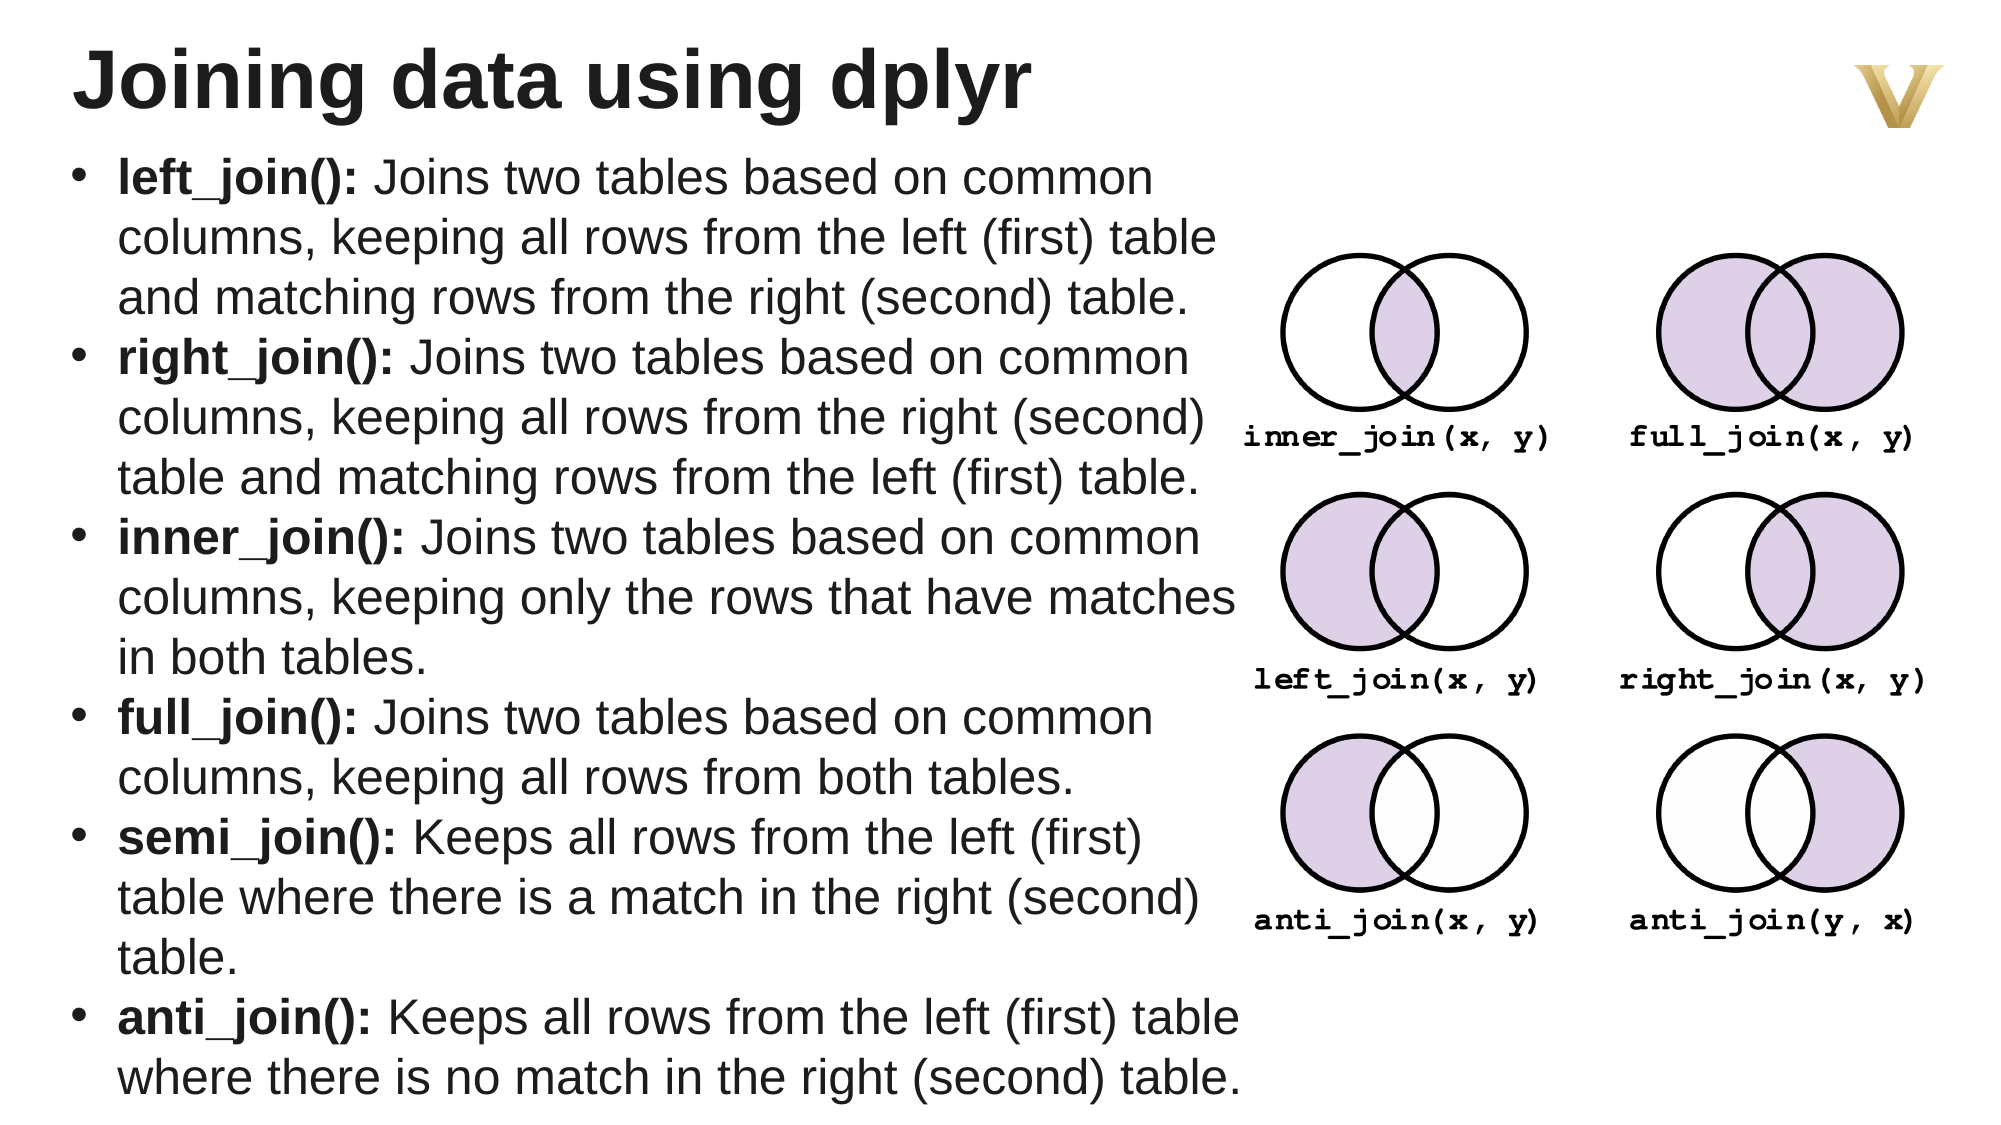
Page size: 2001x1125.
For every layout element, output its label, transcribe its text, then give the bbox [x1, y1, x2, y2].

title Joining data using dplyr [57, 26, 1241, 136]
picture [1854, 65, 1944, 128]
text_box left_join(): Joins two tables based on common columns, keeping all rows from the left (first) table and matching rows from the right (second) table. right_join(): Joins two tables based on common columns, keeping all rows from the right (second) table and matching rows from the left (first) table. inner_join(): Joins two tables based on common columns, keeping only the rows that have matches in both tables. full_join(): Joins two tables based on common columns, keeping all rows from both tables. semi_join(): Keeps all rows from the left (first) table where there is a match in the right (second) table. anti_join(): Keeps all rows from the left (first) table where there is no match in the right (second) table. [55, 136, 1271, 1112]
picture [1240, 247, 1945, 941]
